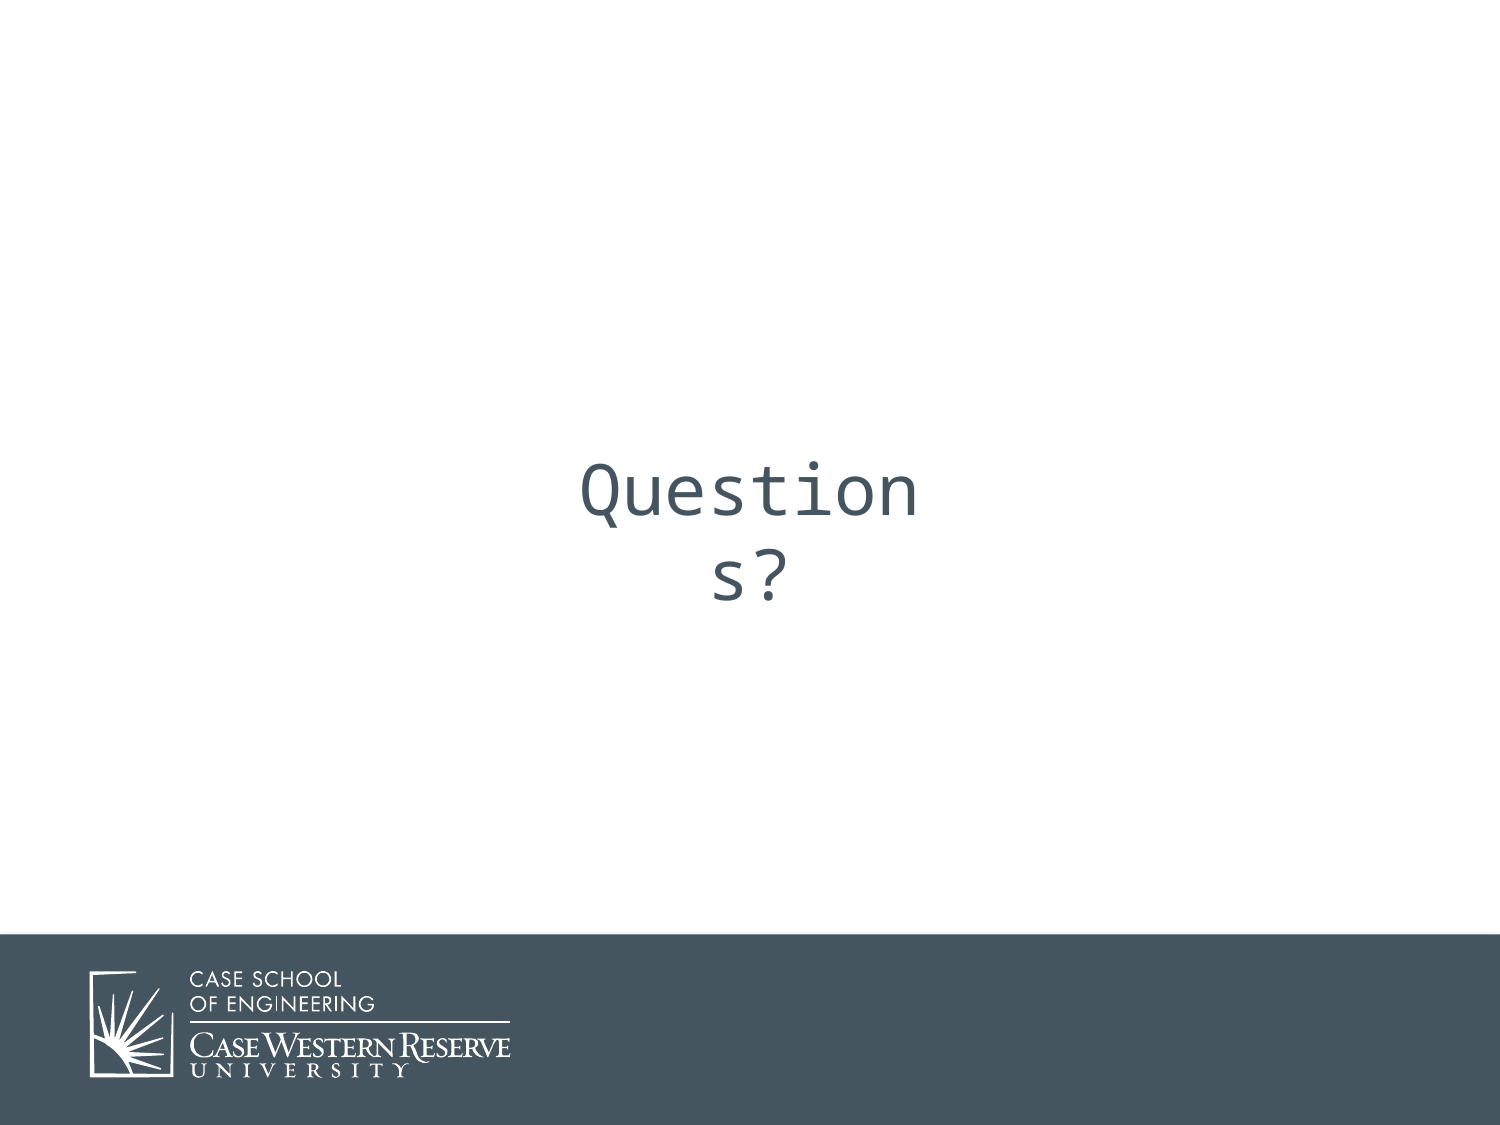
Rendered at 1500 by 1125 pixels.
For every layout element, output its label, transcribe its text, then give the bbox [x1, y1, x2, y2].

picture [89, 970, 511, 1078]
text_box Questions? [549, 437, 951, 623]
text_box [0, 934, 1500, 1125]
